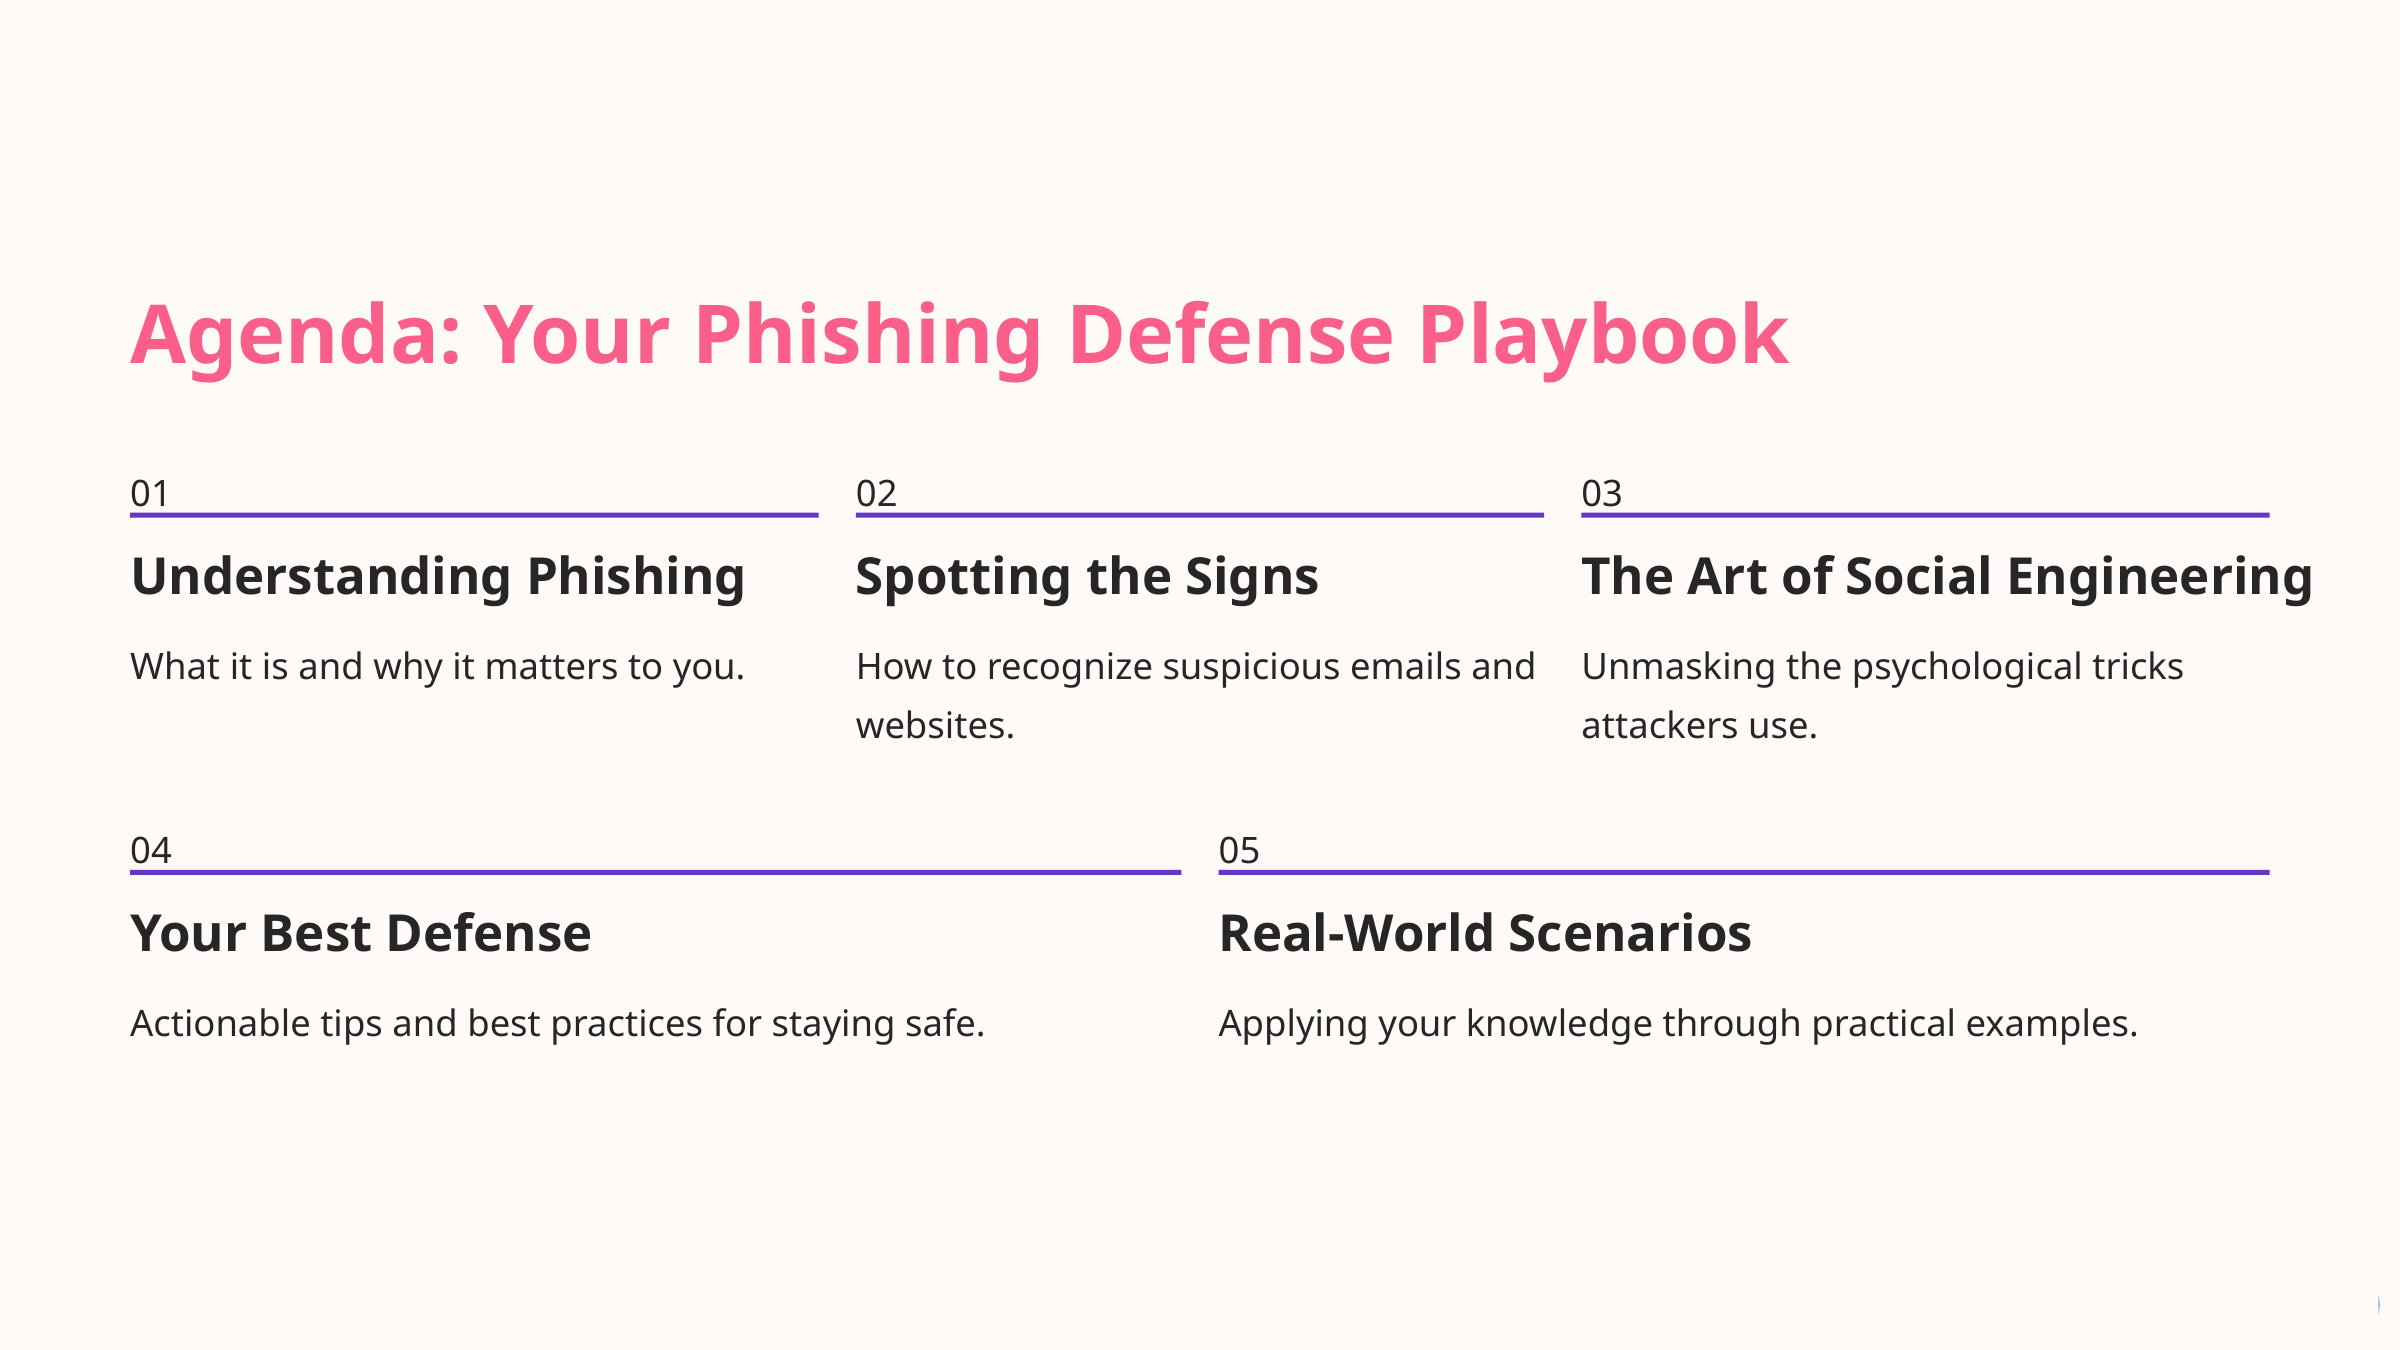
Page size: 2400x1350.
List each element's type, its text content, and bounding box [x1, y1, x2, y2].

text_box [1218, 869, 2270, 875]
text_box What it is and why it matters to you. [130, 627, 819, 687]
text_box 05 [1218, 811, 1256, 859]
text_box [130, 512, 819, 518]
text_box Applying your knowledge through practical examples. [1218, 984, 2270, 1045]
text_box [855, 512, 1545, 518]
text_box Understanding Phishing [130, 541, 706, 606]
text_box How to recognize suspicious emails and websites. [855, 627, 1545, 747]
text_box Actionable tips and best practices for staying safe. [130, 984, 1182, 1045]
text_box Unmasking the psychological tricks attackers use. [1581, 627, 2270, 747]
text_box Agenda: Your Phishing Defense Playbook [130, 277, 1656, 380]
picture [2103, 1271, 2389, 1339]
text_box 04 [130, 811, 168, 859]
text_box [1581, 512, 2270, 518]
text_box The Art of Social Engineering [1581, 541, 2270, 606]
text_box 03 [1581, 454, 1619, 501]
text_box 01 [130, 454, 168, 501]
text_box Your Best Defense [130, 898, 642, 963]
text_box Spotting the Signs [855, 541, 1368, 606]
text_box [130, 869, 1182, 875]
text_box Real-World Scenarios [1218, 898, 1731, 963]
text_box 02 [855, 454, 893, 501]
